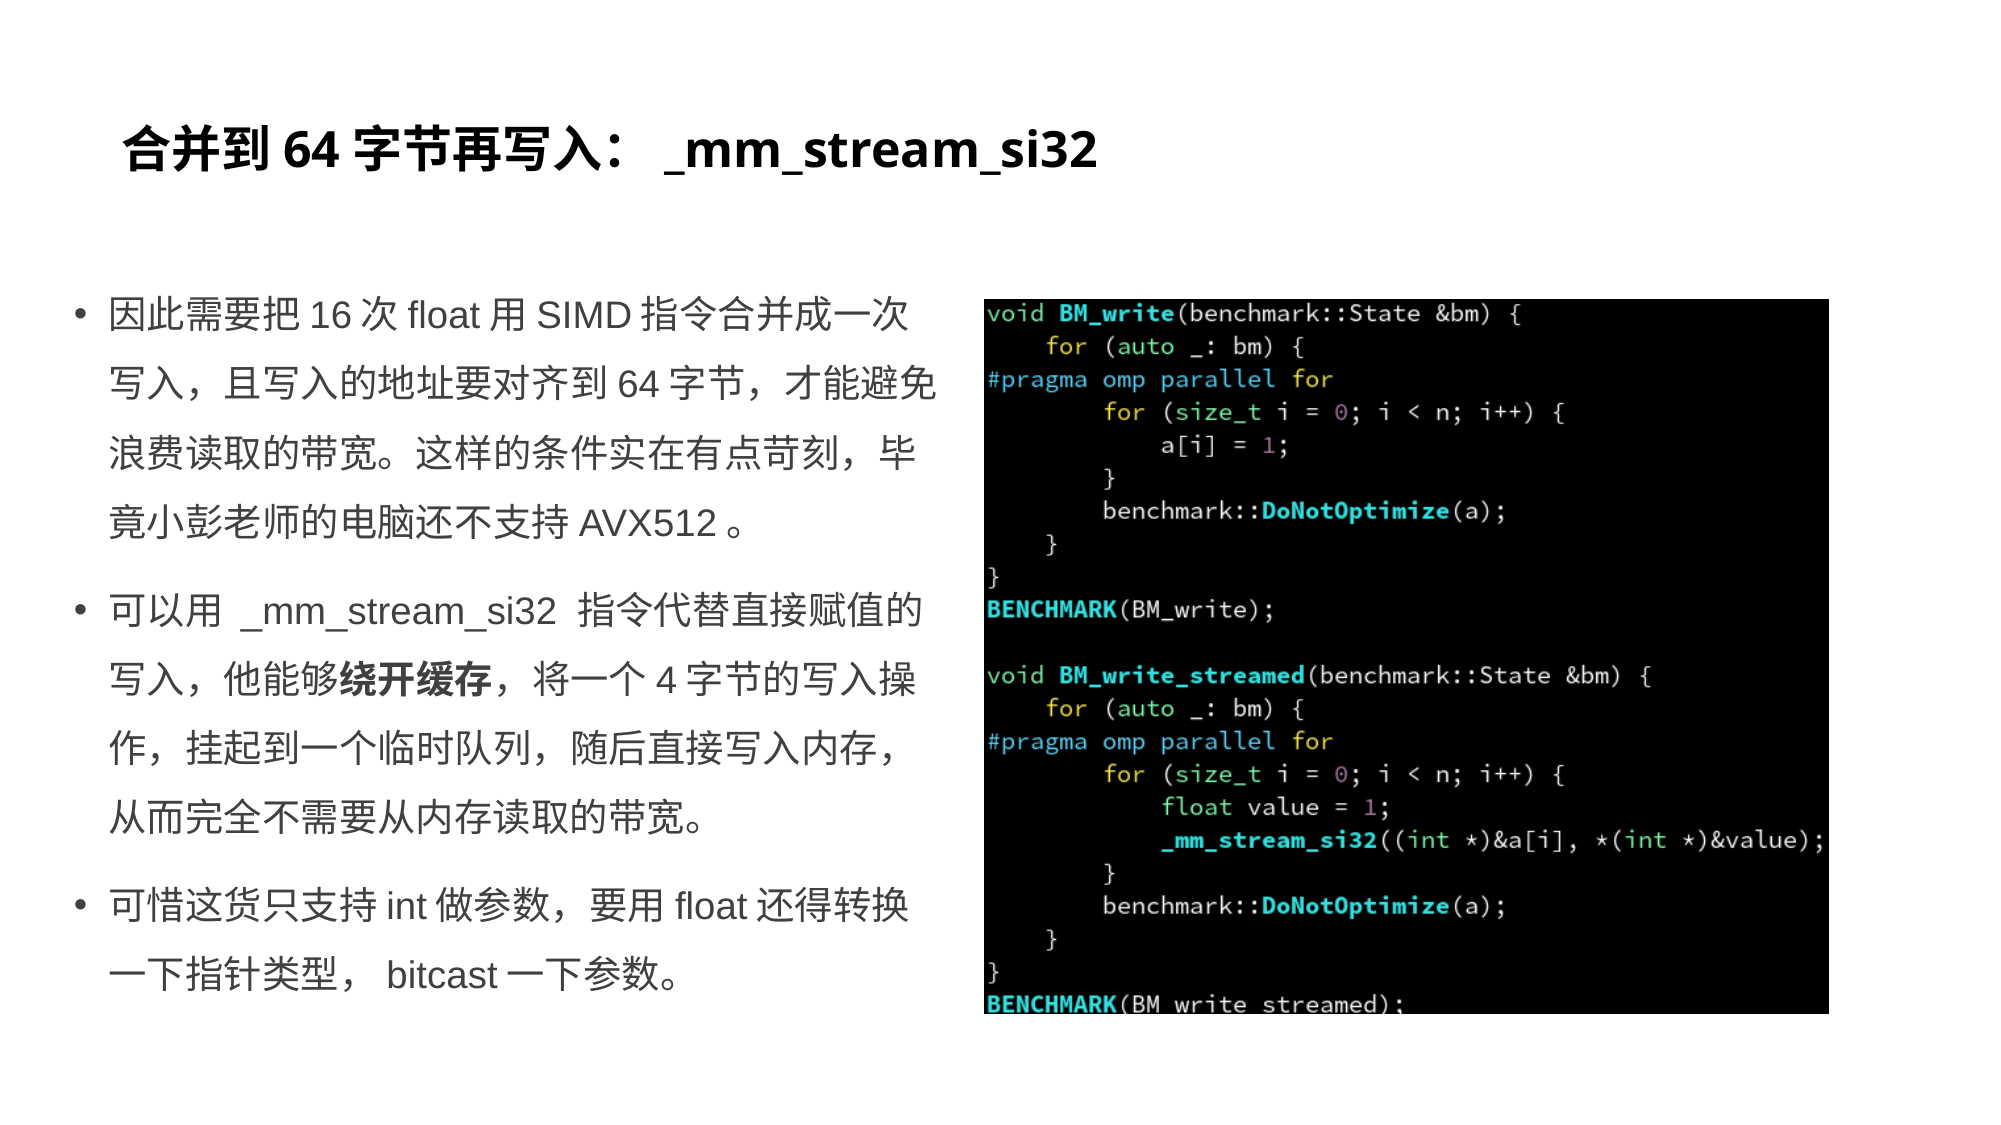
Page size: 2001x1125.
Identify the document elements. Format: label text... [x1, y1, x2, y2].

title 合并到64字节再写入：_mm_stream_si32 [106, 42, 1832, 260]
list 因此需要把16次float用SIMD指令合并成一次写入，且写入的地址要对齐到64字节，才能避免浪费读取的带宽。这样的条件实在有点苛刻，毕竟小彭老师的电脑还不支持AVX512。 可以用 _mm_stream_si32 指令代替直接赋值的写入，他能够绕开缓存，将一个4字节的写入操作，挂起到一个临时队列，随后直接写入内存，从而完全不需要从内存读取的带宽。 可惜这货只支持int做参数，要用float还得转换一下指针类型，bitcast一下参数。 [58, 259, 957, 1014]
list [984, 299, 1829, 1014]
